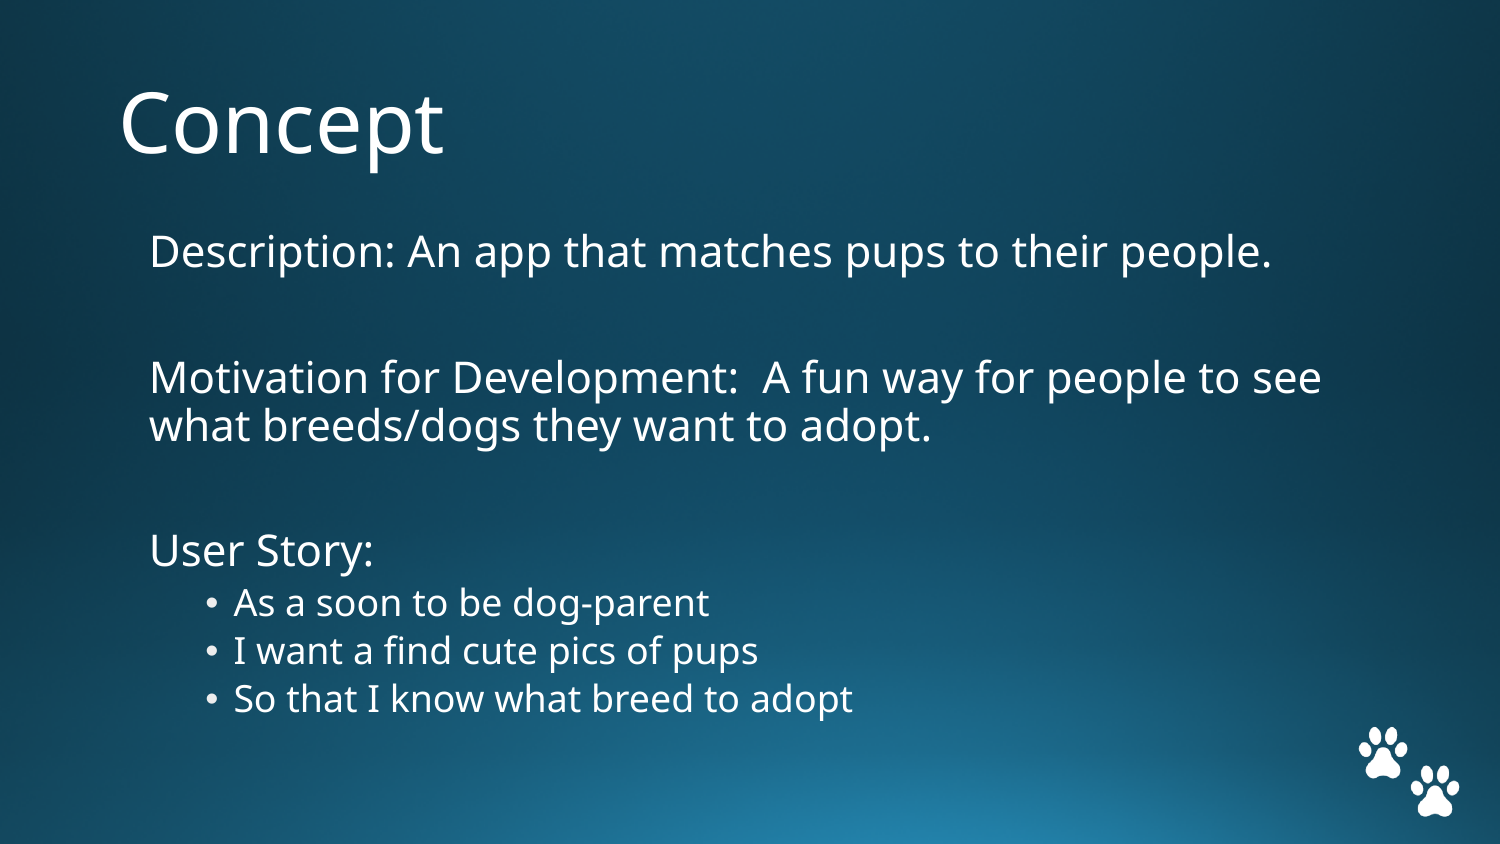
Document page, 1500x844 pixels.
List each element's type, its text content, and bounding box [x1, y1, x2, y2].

picture [0, 0, 1500, 844]
title Concept [103, 44, 1397, 208]
list Description: An app that matches pups to their people. Motivation for Development: A fun way for people to see what breeds/dogs they want to adopt. User Story: As a soon to be dog-parent I want a find cute pics of pups So that I know what breed to adopt [137, 224, 1397, 760]
